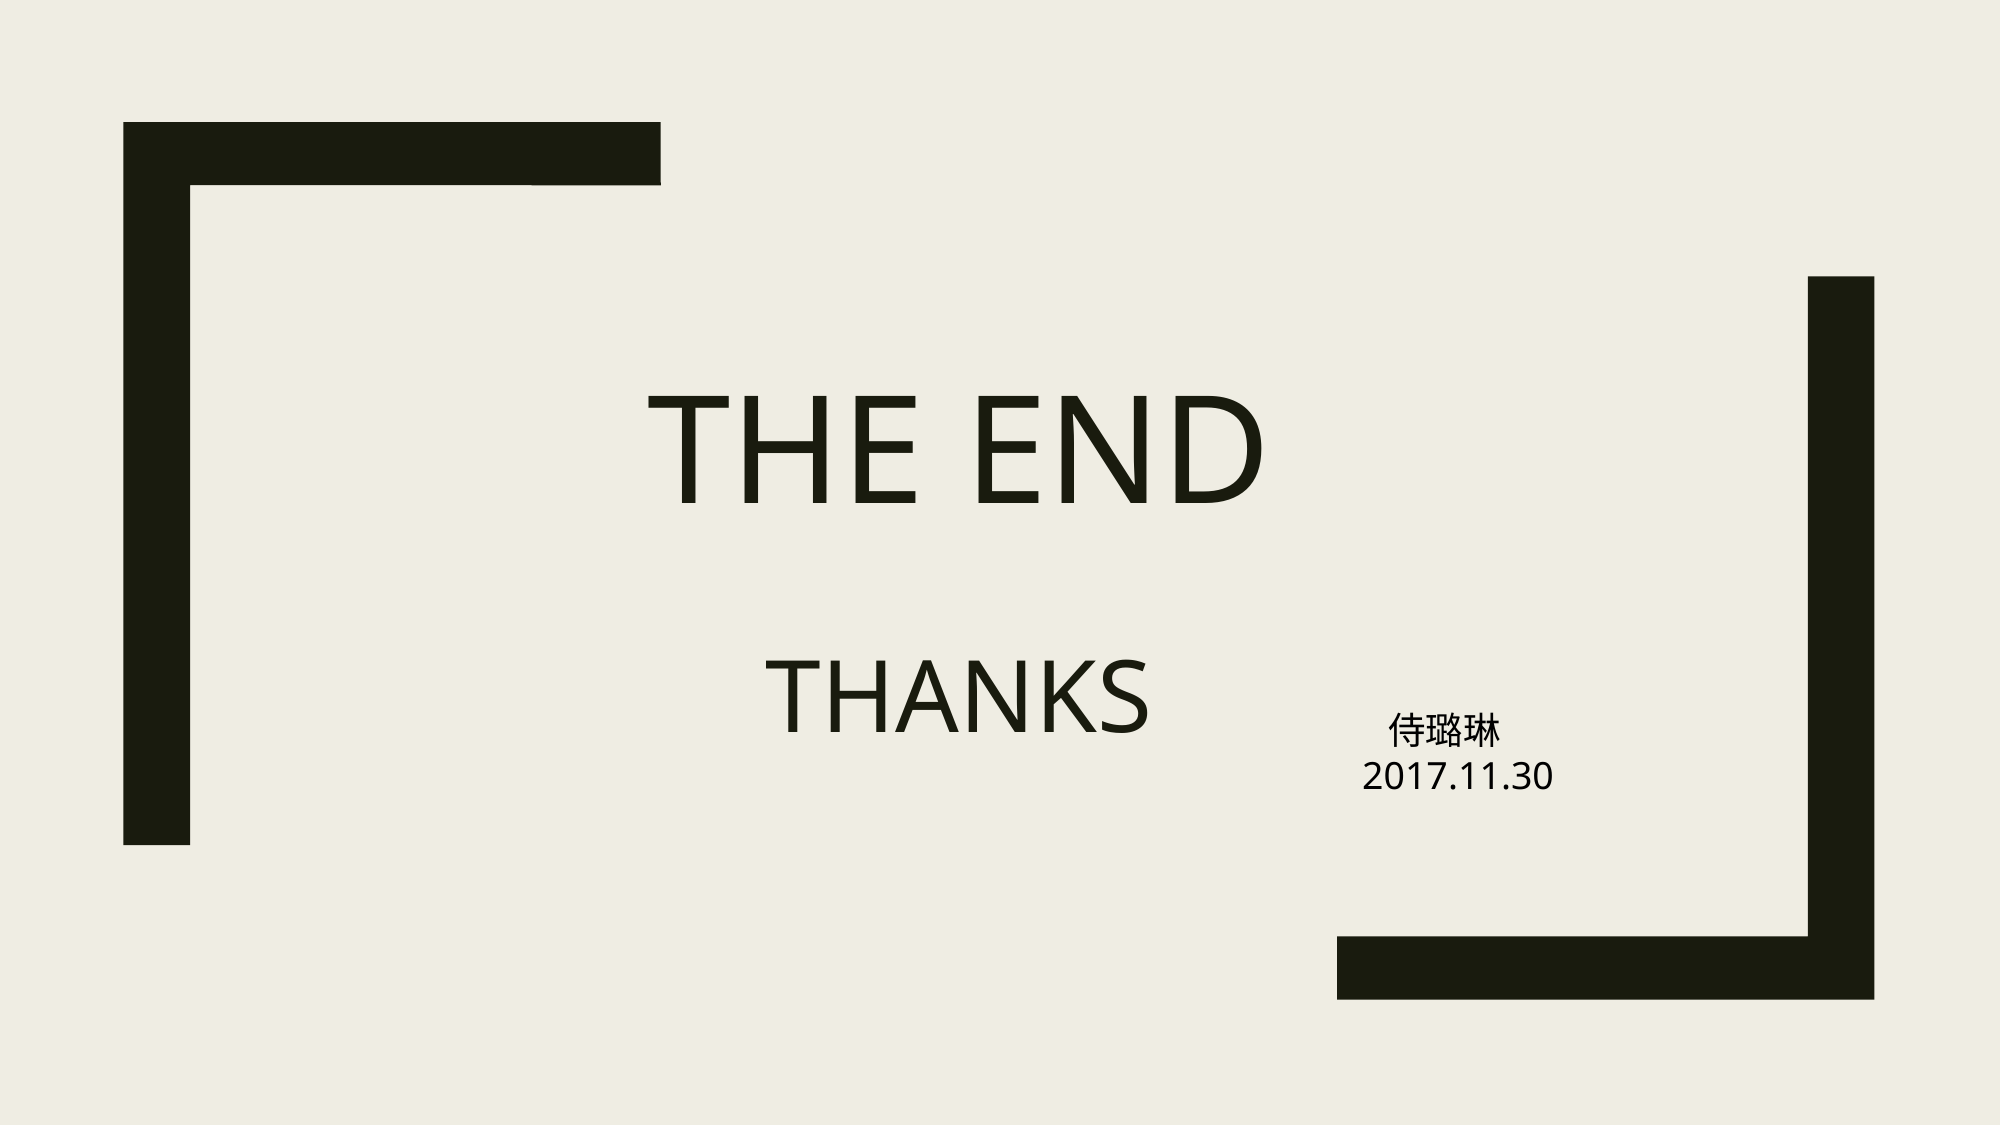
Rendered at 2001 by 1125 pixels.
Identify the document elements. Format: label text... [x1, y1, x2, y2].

text_box 侍璐琳 2017.11.30 [1347, 700, 1800, 805]
subtitle THANKS [398, 611, 1520, 790]
title THE END [273, 379, 1645, 724]
